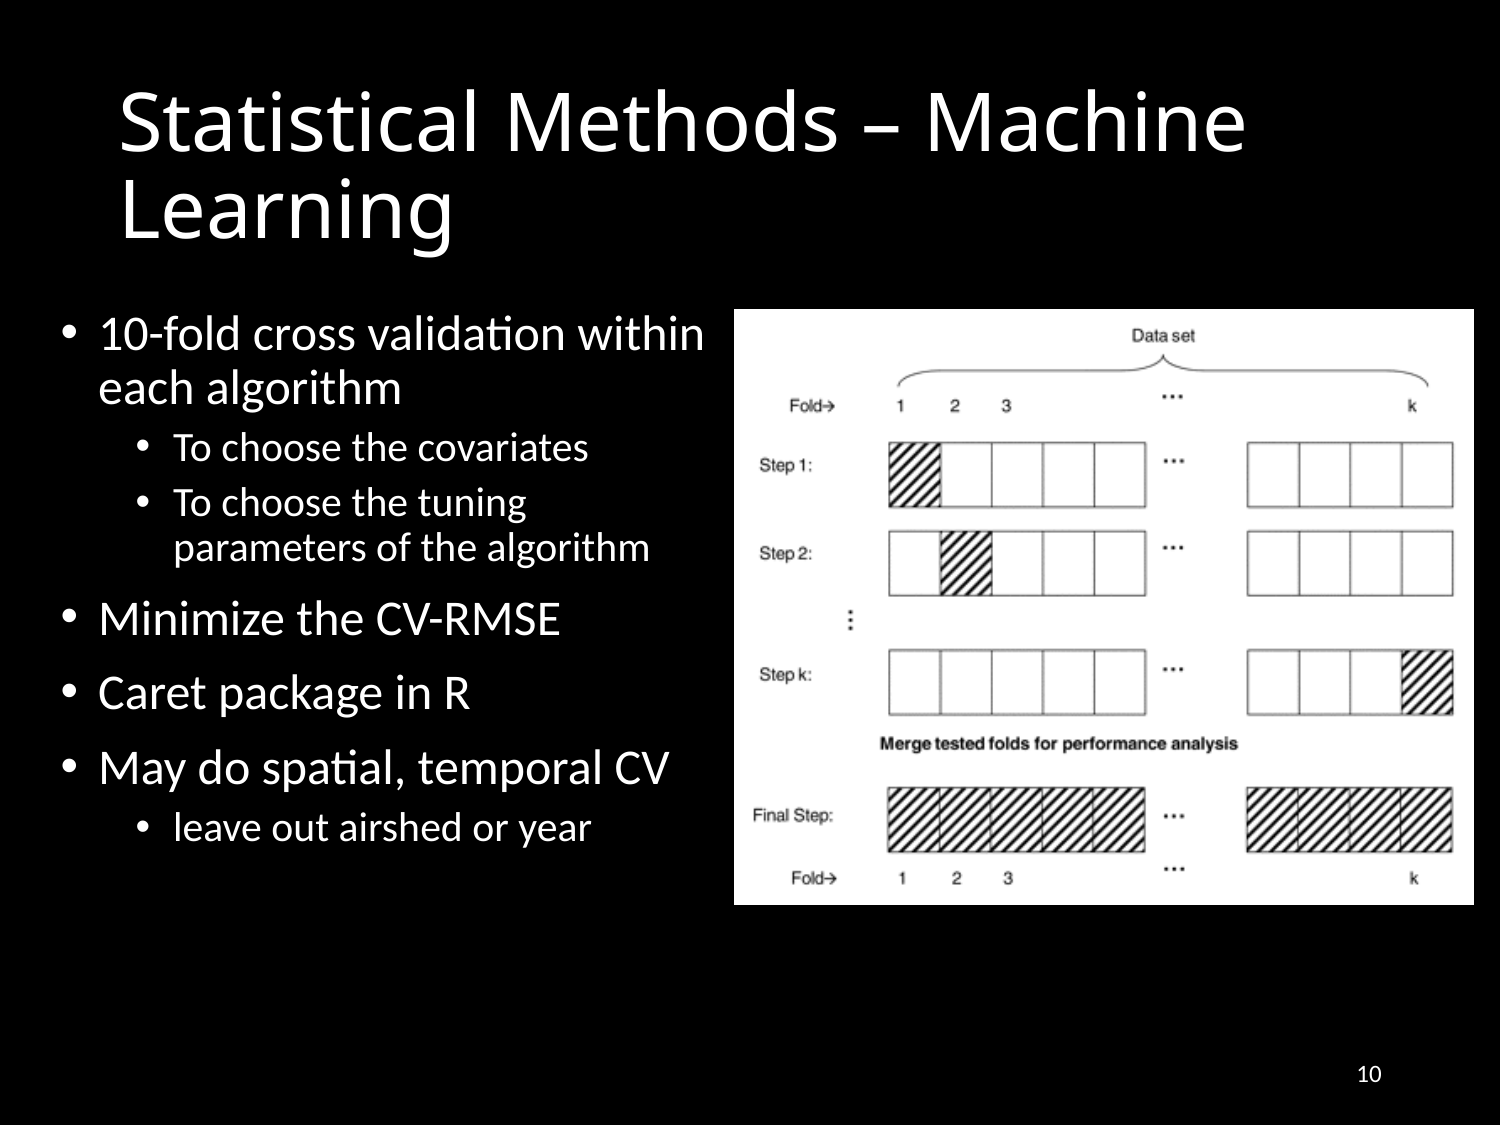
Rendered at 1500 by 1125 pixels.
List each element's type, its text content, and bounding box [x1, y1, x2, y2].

list 10-fold cross validation within each algorithm To choose the covariates To choose the tuning parameters of the algorithm Minimize the CV-RMSE Caret package in R May do spatial, temporal CV leave out airshed or year [45, 299, 741, 1060]
title Statistical Methods – Machine Learning [103, 59, 1436, 278]
slide_number 10 [1059, 1042, 1397, 1103]
picture [734, 309, 1474, 905]
